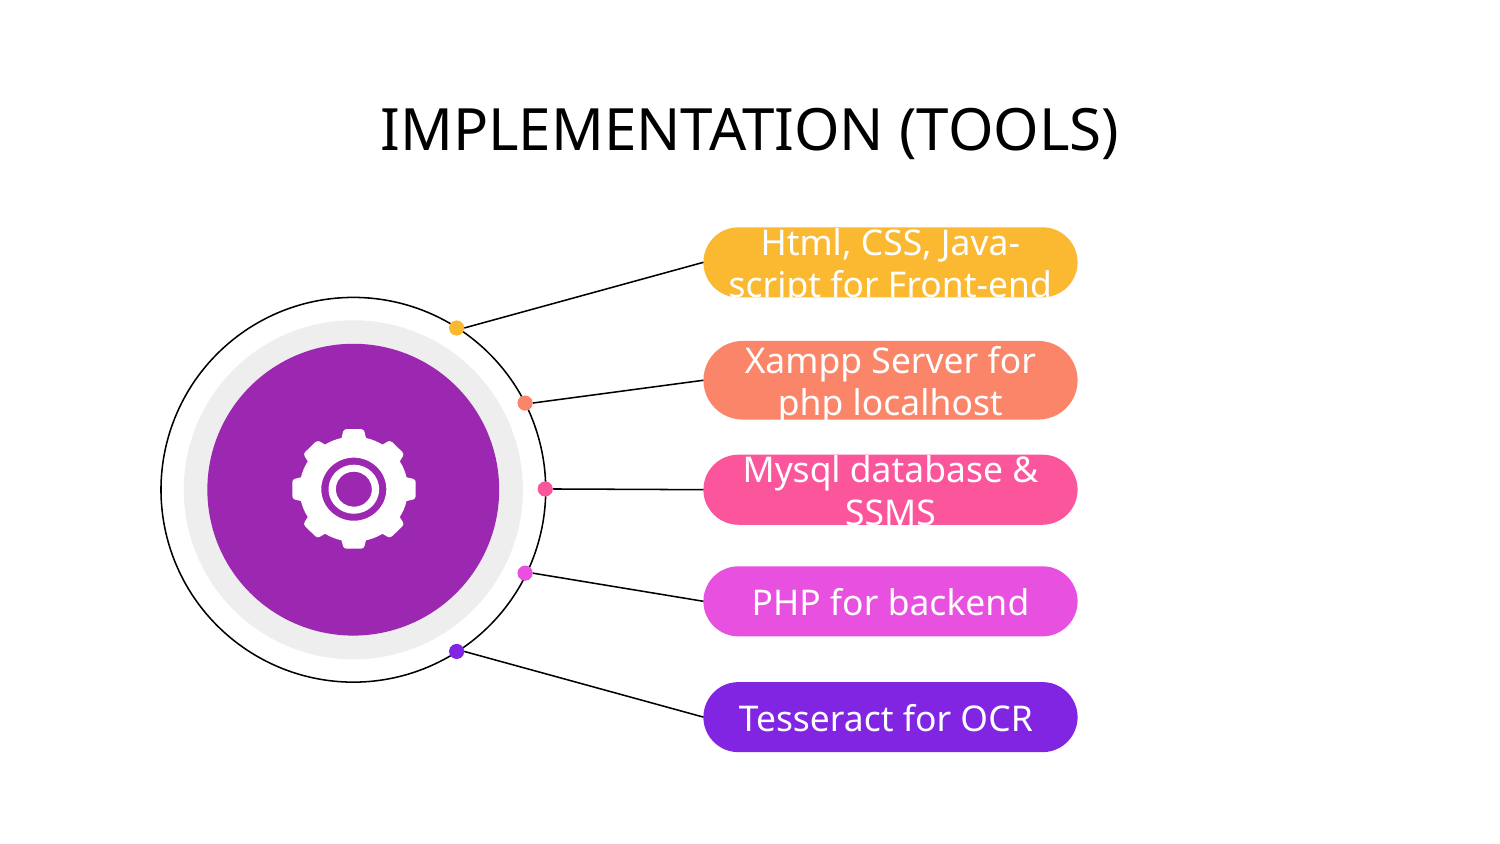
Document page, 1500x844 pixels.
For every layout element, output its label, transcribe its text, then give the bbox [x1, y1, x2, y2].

text_box [517, 565, 533, 581]
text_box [532, 379, 704, 404]
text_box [532, 572, 704, 602]
text_box [448, 643, 464, 660]
text_box PHP for backend [704, 566, 1078, 637]
text_box [537, 481, 553, 497]
text_box Tesseract for OCR [704, 682, 1078, 753]
text_box [517, 395, 530, 411]
text_box [160, 297, 546, 683]
text_box [183, 320, 523, 660]
text_box Html, CSS, Java-script for Front-end [703, 227, 1078, 298]
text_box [464, 262, 704, 329]
text_box [207, 343, 500, 636]
text_box [448, 320, 460, 336]
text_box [464, 651, 704, 718]
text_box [292, 428, 416, 550]
text_box Mysql database & SSMS [703, 454, 1078, 525]
title IMPLEMENTATION (TOOLS) [116, 88, 1384, 167]
text_box Xampp Server for php localhost [703, 340, 1078, 420]
